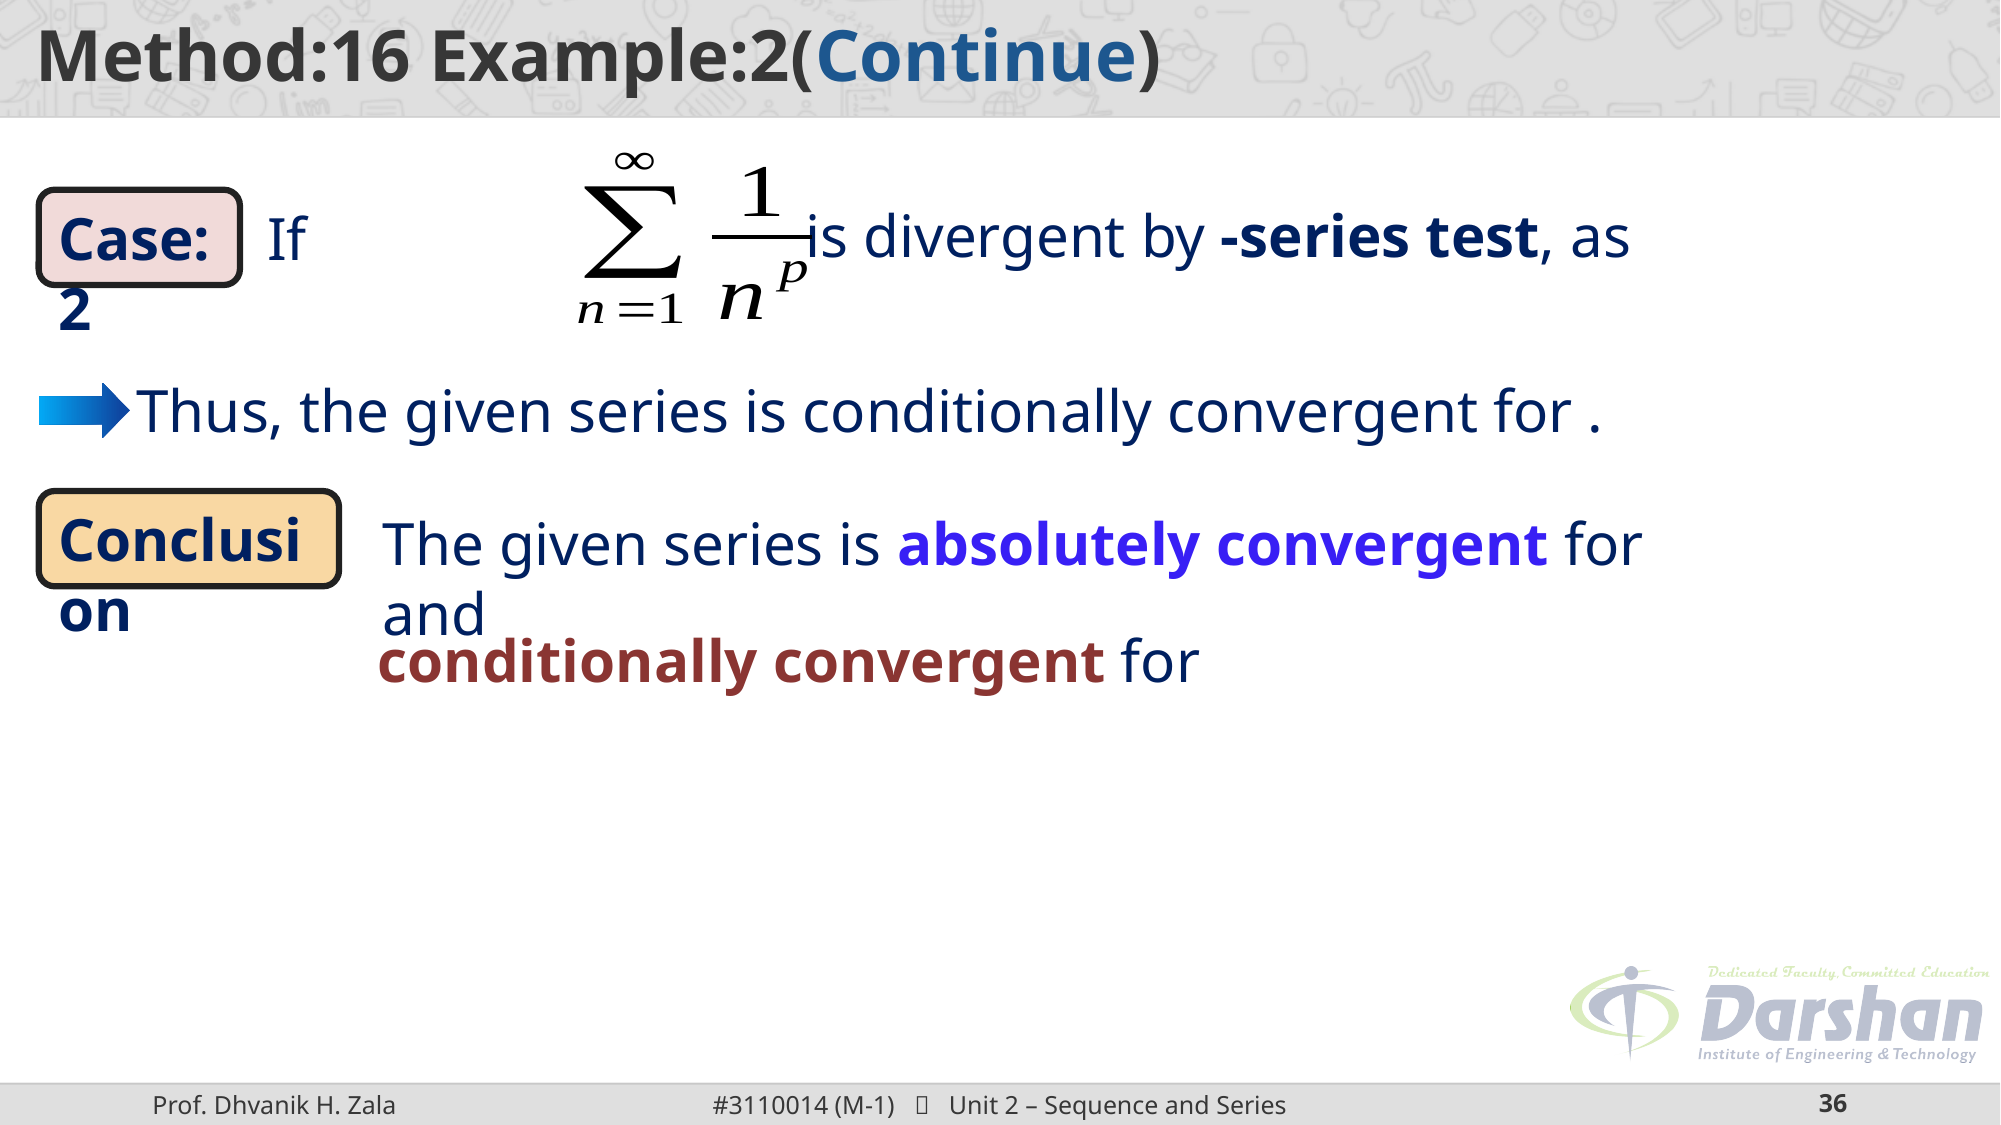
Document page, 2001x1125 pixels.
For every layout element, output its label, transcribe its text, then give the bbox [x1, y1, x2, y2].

text_box Conclusion [38, 490, 340, 587]
text_box Case:2 [38, 189, 240, 286]
text_box [38, 382, 130, 438]
